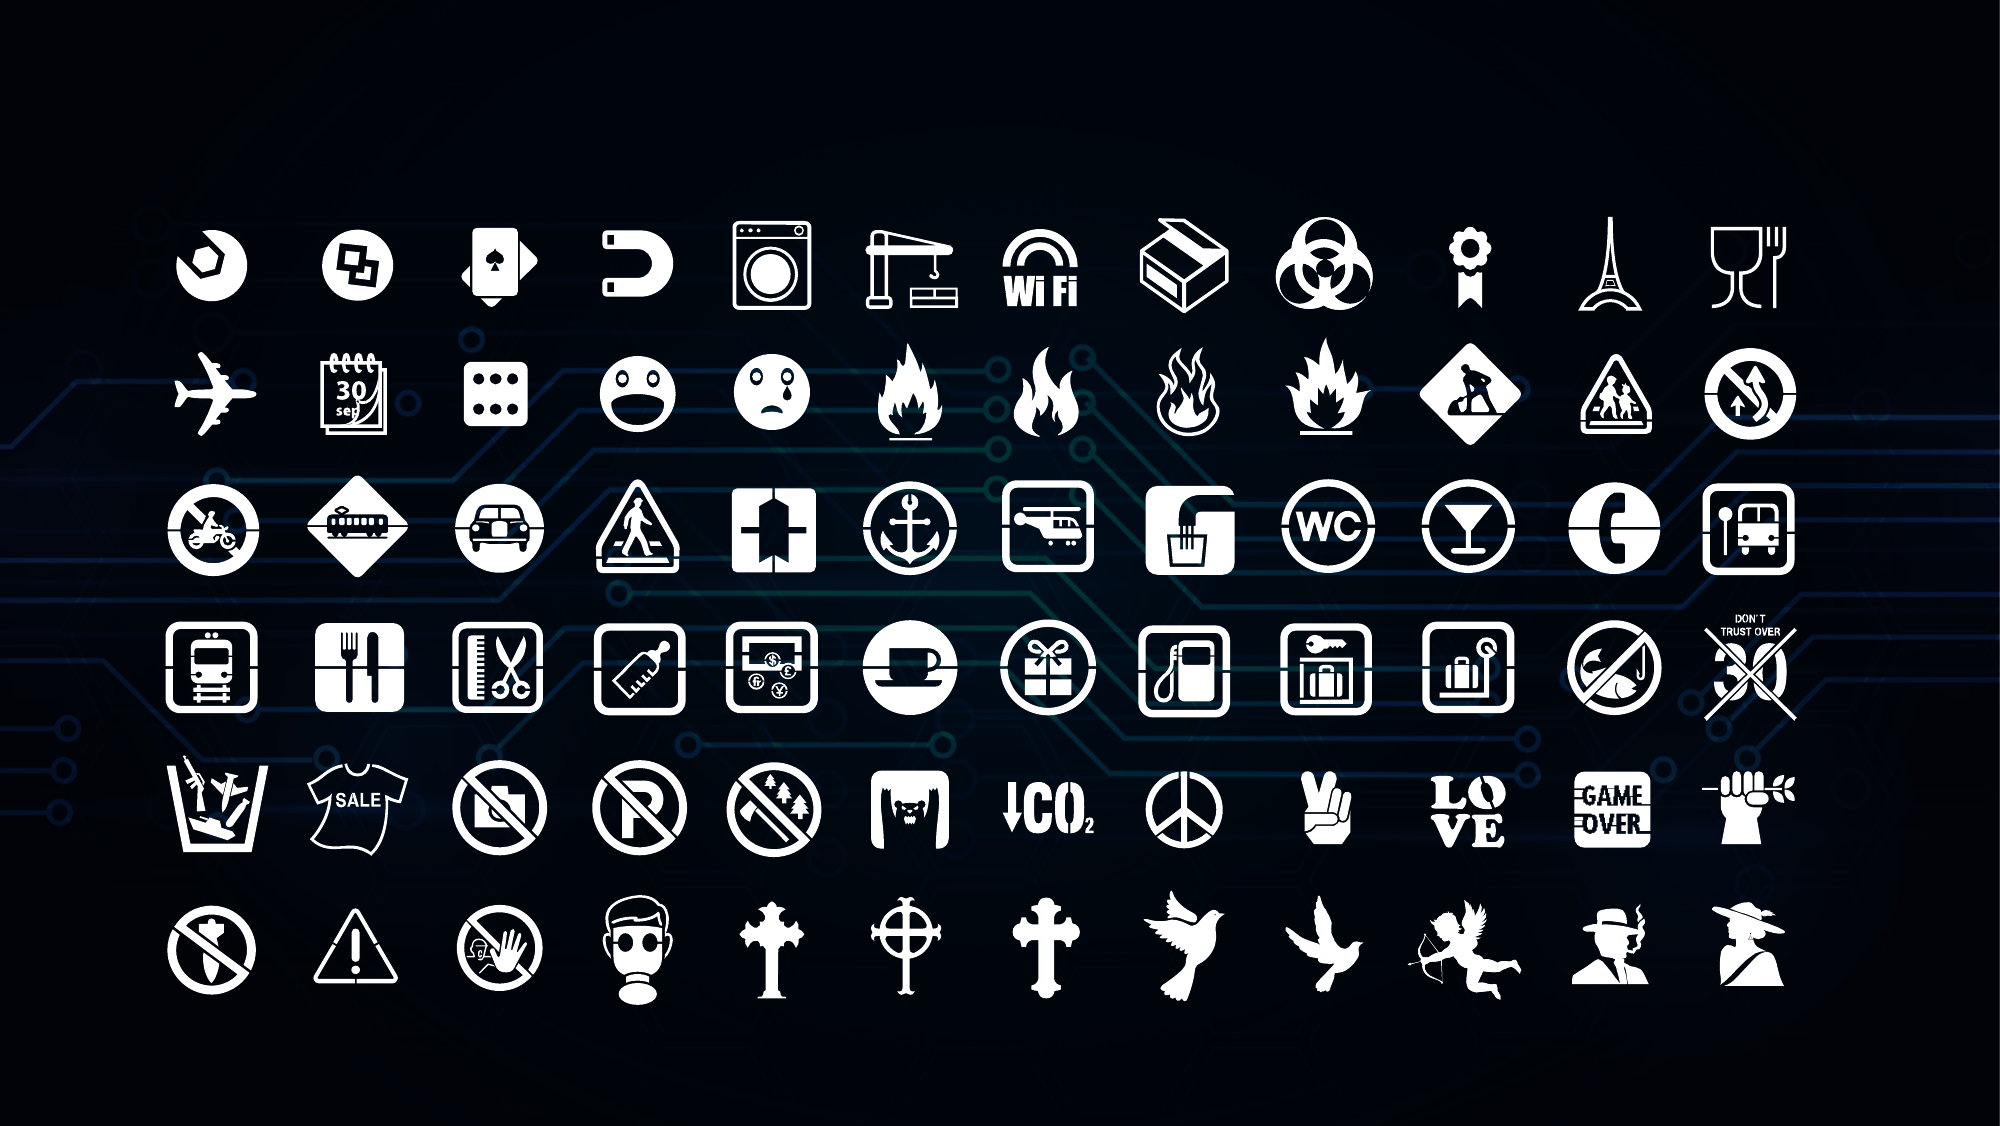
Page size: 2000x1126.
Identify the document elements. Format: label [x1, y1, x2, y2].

text_box [1774, 627, 1780, 636]
text_box [1430, 813, 1471, 848]
text_box [360, 792, 370, 807]
text_box [1439, 637, 1497, 698]
text_box [491, 809, 501, 819]
text_box [1002, 527, 1094, 573]
text_box [1574, 771, 1651, 848]
text_box [1730, 395, 1745, 416]
text_box [1766, 226, 1771, 247]
text_box [1741, 547, 1749, 556]
text_box [230, 783, 249, 797]
text_box [1583, 648, 1602, 668]
text_box [167, 484, 260, 530]
text_box [871, 896, 942, 995]
text_box [1281, 479, 1376, 525]
text_box [748, 673, 765, 681]
text_box [1300, 431, 1353, 435]
text_box [1768, 627, 1774, 636]
text_box [1567, 620, 1662, 716]
text_box [1000, 668, 1097, 716]
text_box [1720, 627, 1727, 636]
text_box [739, 901, 805, 999]
text_box [1712, 902, 1785, 986]
text_box [1733, 627, 1739, 636]
text_box [174, 351, 257, 436]
text_box [775, 686, 784, 697]
text_box [1055, 782, 1069, 834]
text_box [190, 657, 233, 684]
text_box [1745, 627, 1752, 636]
text_box [733, 353, 810, 430]
text_box [1745, 365, 1769, 422]
text_box [1445, 664, 1452, 689]
text_box [1773, 775, 1785, 787]
text_box [731, 488, 773, 573]
text_box [1702, 534, 1795, 576]
text_box [742, 655, 802, 671]
text_box [210, 778, 227, 795]
text_box [909, 287, 959, 308]
text_box [1574, 816, 1584, 821]
text_box [592, 760, 688, 856]
text_box [500, 508, 521, 519]
text_box [1772, 648, 1787, 698]
text_box [1338, 791, 1352, 821]
text_box [1636, 645, 1645, 681]
text_box [1304, 813, 1338, 832]
text_box [1587, 817, 1594, 830]
text_box [1768, 547, 1776, 556]
text_box [351, 792, 359, 807]
text_box [455, 483, 545, 528]
text_box [1280, 623, 1372, 668]
text_box [336, 381, 350, 400]
text_box [1604, 274, 1617, 278]
text_box [635, 679, 646, 688]
text_box [455, 529, 545, 573]
text_box [347, 793, 355, 807]
text_box [336, 792, 341, 802]
text_box [1337, 673, 1343, 697]
text_box [732, 220, 812, 310]
text_box [196, 772, 205, 786]
text_box [225, 798, 250, 828]
text_box [329, 352, 339, 374]
text_box [1749, 614, 1755, 623]
text_box [649, 541, 663, 546]
text_box [1285, 895, 1364, 993]
text_box [1305, 810, 1351, 845]
text_box [1275, 217, 1373, 310]
text_box [1003, 275, 1044, 307]
text_box [165, 668, 258, 714]
text_box [1727, 627, 1733, 636]
text_box [466, 904, 543, 975]
text_box [203, 952, 220, 984]
text_box [190, 639, 233, 656]
text_box [1295, 511, 1334, 542]
text_box [1743, 771, 1753, 795]
text_box [1589, 421, 1644, 426]
text_box [1472, 664, 1479, 689]
text_box [1745, 613, 1749, 623]
text_box [599, 356, 676, 433]
text_box [338, 375, 382, 428]
text_box [1166, 890, 1198, 923]
text_box [343, 407, 351, 416]
text_box [1138, 625, 1231, 670]
text_box [351, 407, 356, 419]
text_box [1571, 903, 1649, 985]
text_box [863, 481, 957, 527]
text_box [193, 684, 230, 692]
text_box [1299, 657, 1353, 704]
text_box [325, 368, 387, 435]
text_box [739, 800, 758, 822]
text_box [1050, 658, 1072, 675]
text_box [1602, 790, 1607, 799]
text_box [1715, 648, 1726, 662]
text_box [461, 265, 470, 288]
text_box [1014, 507, 1083, 539]
text_box [1188, 525, 1192, 535]
text_box [613, 925, 663, 975]
text_box [1318, 673, 1334, 697]
text_box [593, 623, 686, 668]
text_box [1740, 627, 1746, 636]
text_box [1419, 343, 1522, 445]
text_box [346, 517, 352, 526]
text_box [1328, 788, 1342, 814]
text_box [463, 361, 528, 427]
text_box [354, 352, 364, 374]
text_box [742, 636, 802, 652]
text_box [1753, 682, 1772, 701]
text_box [1704, 627, 1797, 721]
text_box [1085, 817, 1094, 834]
text_box [771, 691, 788, 699]
text_box [474, 794, 510, 828]
text_box [1294, 264, 1318, 297]
text_box [366, 352, 376, 374]
text_box [467, 635, 485, 700]
text_box [188, 511, 236, 550]
text_box [595, 479, 680, 557]
text_box [1068, 281, 1077, 307]
text_box [1023, 782, 1052, 834]
text_box [452, 668, 543, 713]
text_box [1285, 337, 1372, 429]
text_box [1752, 643, 1776, 668]
text_box [167, 905, 256, 995]
text_box [771, 682, 788, 690]
text_box [622, 798, 641, 839]
text_box [167, 531, 260, 577]
text_box [452, 621, 543, 667]
text_box [1568, 482, 1661, 527]
text_box [1000, 619, 1097, 667]
text_box [641, 674, 651, 683]
text_box [871, 770, 949, 849]
text_box [865, 230, 954, 309]
text_box [769, 654, 777, 667]
text_box [212, 632, 219, 639]
text_box [1306, 239, 1344, 254]
text_box [904, 816, 916, 825]
text_box [354, 517, 359, 526]
text_box [1754, 771, 1764, 791]
text_box [1422, 621, 1515, 667]
text_box [322, 229, 394, 301]
text_box [878, 343, 943, 435]
text_box [1720, 776, 1730, 796]
text_box [306, 764, 409, 856]
text_box [344, 763, 371, 777]
text_box [622, 780, 664, 815]
text_box [784, 666, 792, 676]
text_box [320, 361, 339, 428]
text_box [630, 685, 641, 694]
text_box [1738, 503, 1779, 522]
text_box [1596, 216, 1625, 291]
text_box [315, 623, 405, 667]
text_box [596, 558, 680, 574]
text_box [606, 557, 670, 563]
text_box [313, 944, 355, 984]
text_box [1143, 909, 1226, 1002]
text_box [193, 693, 230, 703]
text_box [182, 755, 206, 812]
text_box [491, 520, 508, 537]
text_box [1704, 348, 1797, 408]
text_box [613, 541, 624, 546]
text_box [1764, 787, 1782, 791]
text_box [456, 921, 532, 992]
text_box [862, 668, 958, 715]
text_box [341, 798, 347, 808]
text_box [1178, 656, 1215, 702]
text_box [602, 895, 673, 959]
text_box [1761, 627, 1768, 636]
text_box [779, 671, 797, 680]
text_box [602, 230, 674, 297]
text_box [1002, 480, 1094, 525]
text_box [176, 230, 248, 302]
text_box [472, 524, 480, 532]
text_box [1710, 226, 1763, 309]
text_box [479, 963, 495, 974]
text_box [491, 785, 525, 824]
text_box [726, 762, 822, 858]
text_box [1444, 504, 1493, 554]
text_box [1574, 790, 1584, 798]
text_box [480, 298, 503, 307]
text_box [1732, 771, 1742, 796]
text_box [491, 635, 531, 700]
text_box [1469, 384, 1475, 392]
text_box [927, 652, 937, 668]
text_box [1301, 771, 1337, 813]
text_box [339, 517, 345, 526]
picture [0, 0, 2000, 1126]
text_box [1633, 406, 1640, 412]
text_box [1449, 226, 1492, 270]
text_box [1471, 813, 1505, 848]
text_box [368, 517, 374, 526]
text_box [1454, 656, 1470, 664]
text_box [348, 389, 382, 428]
text_box [351, 965, 361, 975]
text_box [1738, 523, 1779, 546]
text_box [1774, 226, 1779, 247]
text_box [1299, 663, 1304, 698]
text_box [315, 668, 405, 712]
text_box [774, 488, 816, 573]
text_box [352, 381, 366, 400]
text_box [1139, 218, 1229, 313]
text_box [1704, 394, 1797, 440]
text_box [1309, 673, 1316, 697]
text_box [880, 494, 940, 565]
text_box [725, 668, 818, 714]
text_box [1281, 527, 1376, 573]
text_box [1145, 485, 1235, 575]
text_box [1024, 658, 1047, 675]
text_box [622, 497, 654, 557]
text_box [1027, 639, 1069, 657]
text_box [1574, 821, 1583, 826]
text_box [1306, 634, 1347, 654]
text_box [188, 817, 236, 841]
text_box [1580, 421, 1652, 434]
text_box [1334, 510, 1361, 542]
text_box [307, 475, 408, 526]
text_box [1580, 662, 1607, 687]
text_box [1755, 667, 1763, 682]
text_box [351, 928, 360, 962]
text_box [775, 782, 793, 804]
text_box [1592, 406, 1601, 412]
text_box [452, 760, 548, 856]
text_box [1145, 771, 1223, 849]
text_box [489, 929, 527, 973]
text_box [478, 950, 483, 958]
text_box [1725, 643, 1746, 665]
text_box [1280, 670, 1372, 716]
text_box [1407, 900, 1522, 1000]
text_box [192, 246, 219, 273]
text_box [166, 765, 269, 853]
text_box [1458, 271, 1483, 309]
text_box [1002, 782, 1023, 833]
text_box [1784, 777, 1795, 789]
text_box [1746, 792, 1769, 805]
text_box [376, 361, 382, 377]
text_box [863, 529, 957, 576]
text_box [1568, 529, 1661, 575]
text_box [626, 974, 650, 983]
text_box [345, 533, 369, 537]
text_box [1153, 644, 1178, 703]
text_box [341, 352, 351, 374]
text_box [356, 944, 398, 984]
text_box [611, 640, 671, 700]
text_box [165, 621, 258, 667]
text_box [1784, 789, 1795, 801]
text_box [1608, 788, 1615, 805]
text_box [618, 983, 657, 1005]
text_box [1578, 288, 1643, 311]
text_box [1053, 275, 1067, 307]
text_box [593, 670, 686, 716]
text_box [1580, 353, 1652, 420]
text_box [1050, 679, 1072, 696]
text_box [466, 938, 491, 961]
text_box [1002, 229, 1078, 268]
text_box [519, 240, 538, 281]
text_box [764, 774, 777, 789]
text_box [1720, 794, 1763, 845]
text_box [479, 508, 499, 519]
text_box [336, 407, 343, 416]
text_box [1024, 679, 1046, 696]
text_box [221, 772, 239, 813]
text_box [337, 508, 347, 513]
text_box [1070, 782, 1085, 834]
text_box [1138, 672, 1231, 718]
text_box [1729, 681, 1748, 701]
text_box [333, 908, 378, 945]
text_box [790, 794, 810, 820]
text_box [755, 808, 790, 843]
text_box [1468, 776, 1493, 810]
text_box [1595, 674, 1637, 699]
text_box [361, 517, 367, 526]
text_box [1714, 681, 1729, 698]
text_box [1068, 275, 1077, 280]
text_box [1012, 897, 1080, 999]
text_box [1773, 791, 1785, 803]
text_box [1458, 397, 1467, 413]
text_box [1013, 347, 1079, 437]
text_box [1178, 640, 1215, 656]
text_box [1156, 347, 1220, 437]
text_box [1702, 483, 1795, 532]
text_box [1318, 664, 1334, 672]
text_box [725, 621, 818, 667]
text_box [1773, 226, 1787, 309]
text_box [472, 227, 518, 296]
text_box [752, 676, 760, 686]
text_box [862, 620, 958, 667]
text_box [1430, 775, 1467, 810]
text_box [1421, 527, 1516, 573]
text_box [1471, 394, 1490, 413]
text_box [519, 524, 528, 532]
text_box [204, 632, 211, 639]
text_box [344, 250, 360, 266]
text_box [199, 816, 208, 821]
text_box [198, 918, 224, 947]
text_box [611, 911, 663, 926]
text_box [1454, 664, 1470, 689]
text_box [1421, 479, 1516, 525]
text_box [1726, 663, 1746, 682]
text_box [1422, 668, 1515, 714]
text_box [748, 681, 765, 690]
text_box [764, 652, 781, 660]
text_box [307, 527, 408, 578]
text_box [1331, 264, 1354, 296]
text_box [1599, 375, 1637, 419]
text_box [1482, 775, 1506, 808]
text_box [355, 266, 372, 281]
text_box [1718, 507, 1733, 556]
text_box [1170, 537, 1204, 564]
text_box [1759, 614, 1766, 623]
